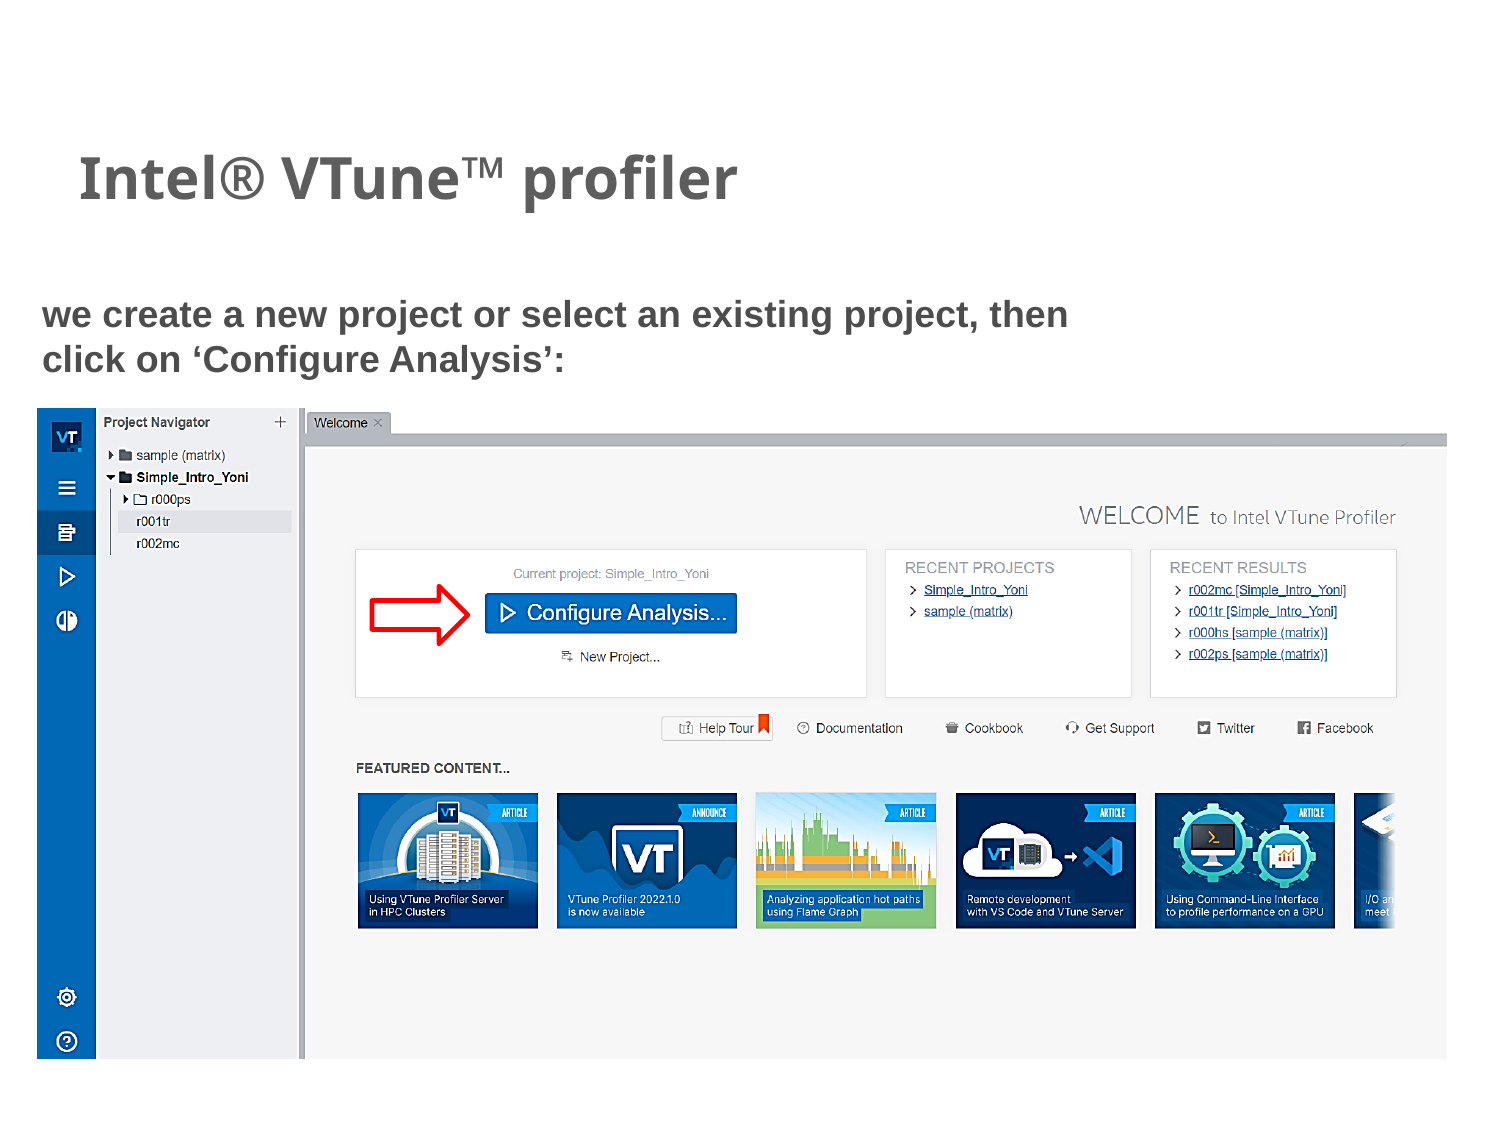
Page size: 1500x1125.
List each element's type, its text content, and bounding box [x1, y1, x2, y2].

text_box we create a new project or select an existing project, then click on ‘Configure Analysis’: [27, 283, 1140, 388]
picture [37, 408, 1448, 1059]
text_box Intel® VTune™ profiler [64, 134, 1046, 219]
